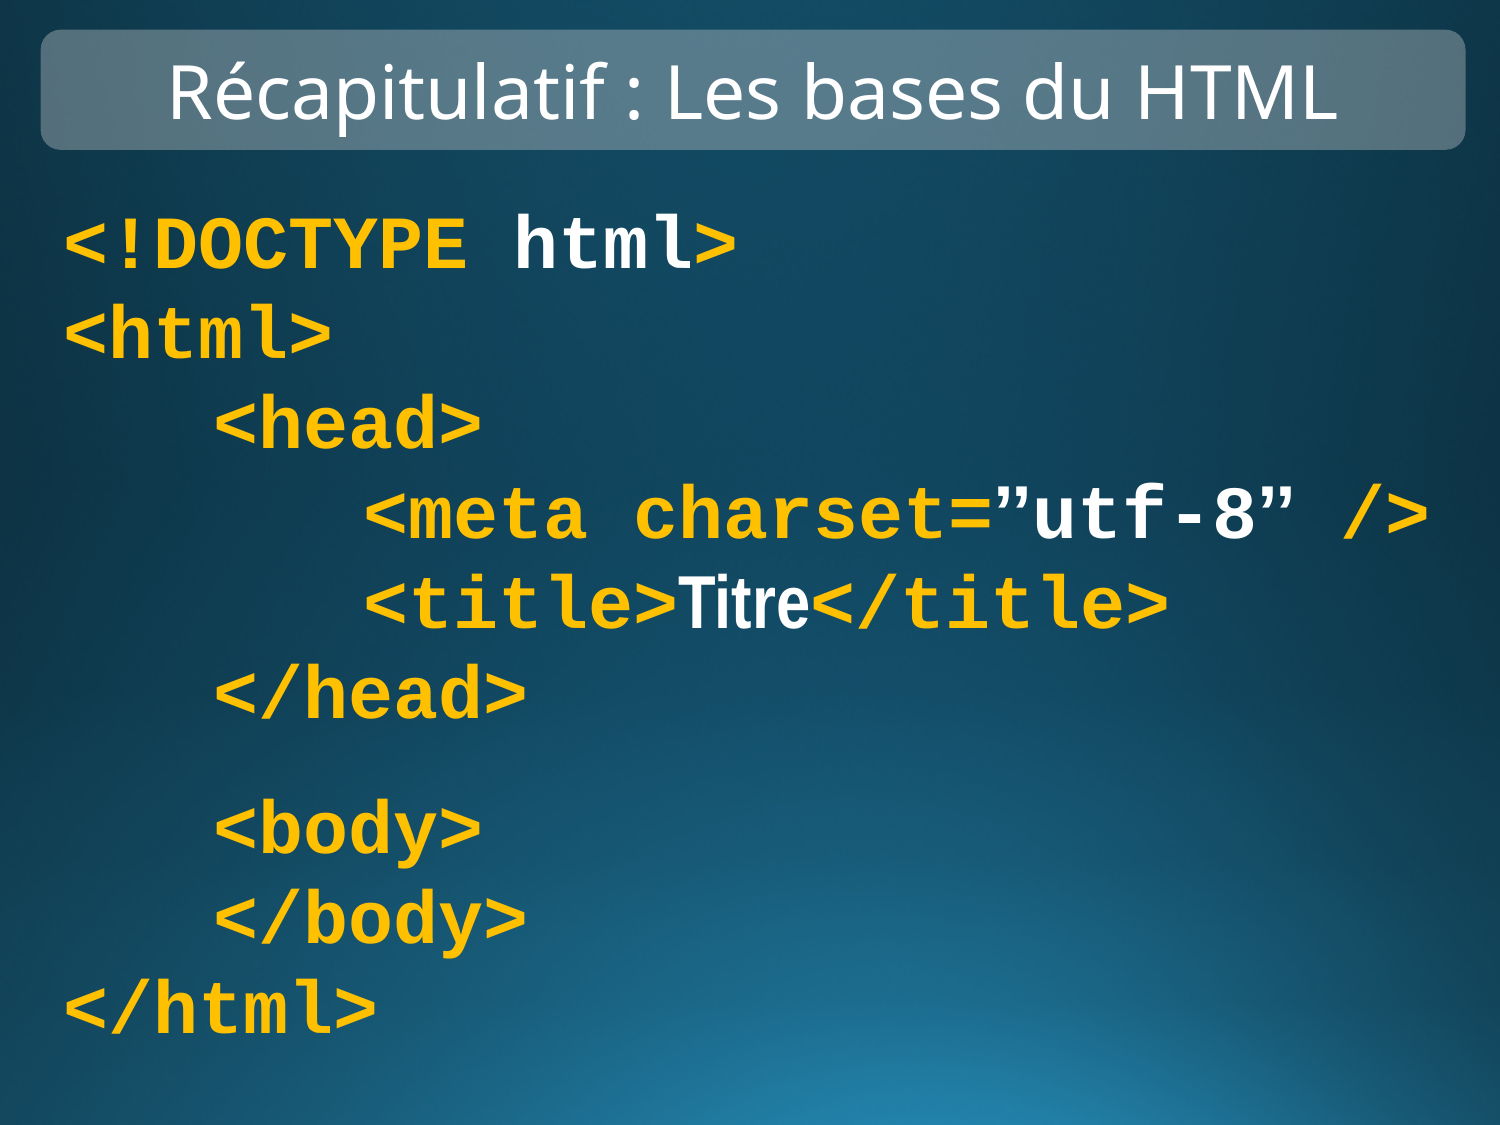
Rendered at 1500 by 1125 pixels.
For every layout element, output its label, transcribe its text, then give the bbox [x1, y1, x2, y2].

text_box <!DOCTYPE html> <html> <head> <meta charset=’’utf-8’’ /> <title>Titre</title> </head> <body> </body> </html> [48, 186, 1452, 1125]
picture [0, 0, 1500, 1125]
text_box Récapitulatif : Les bases du HTML [38, 27, 1468, 152]
